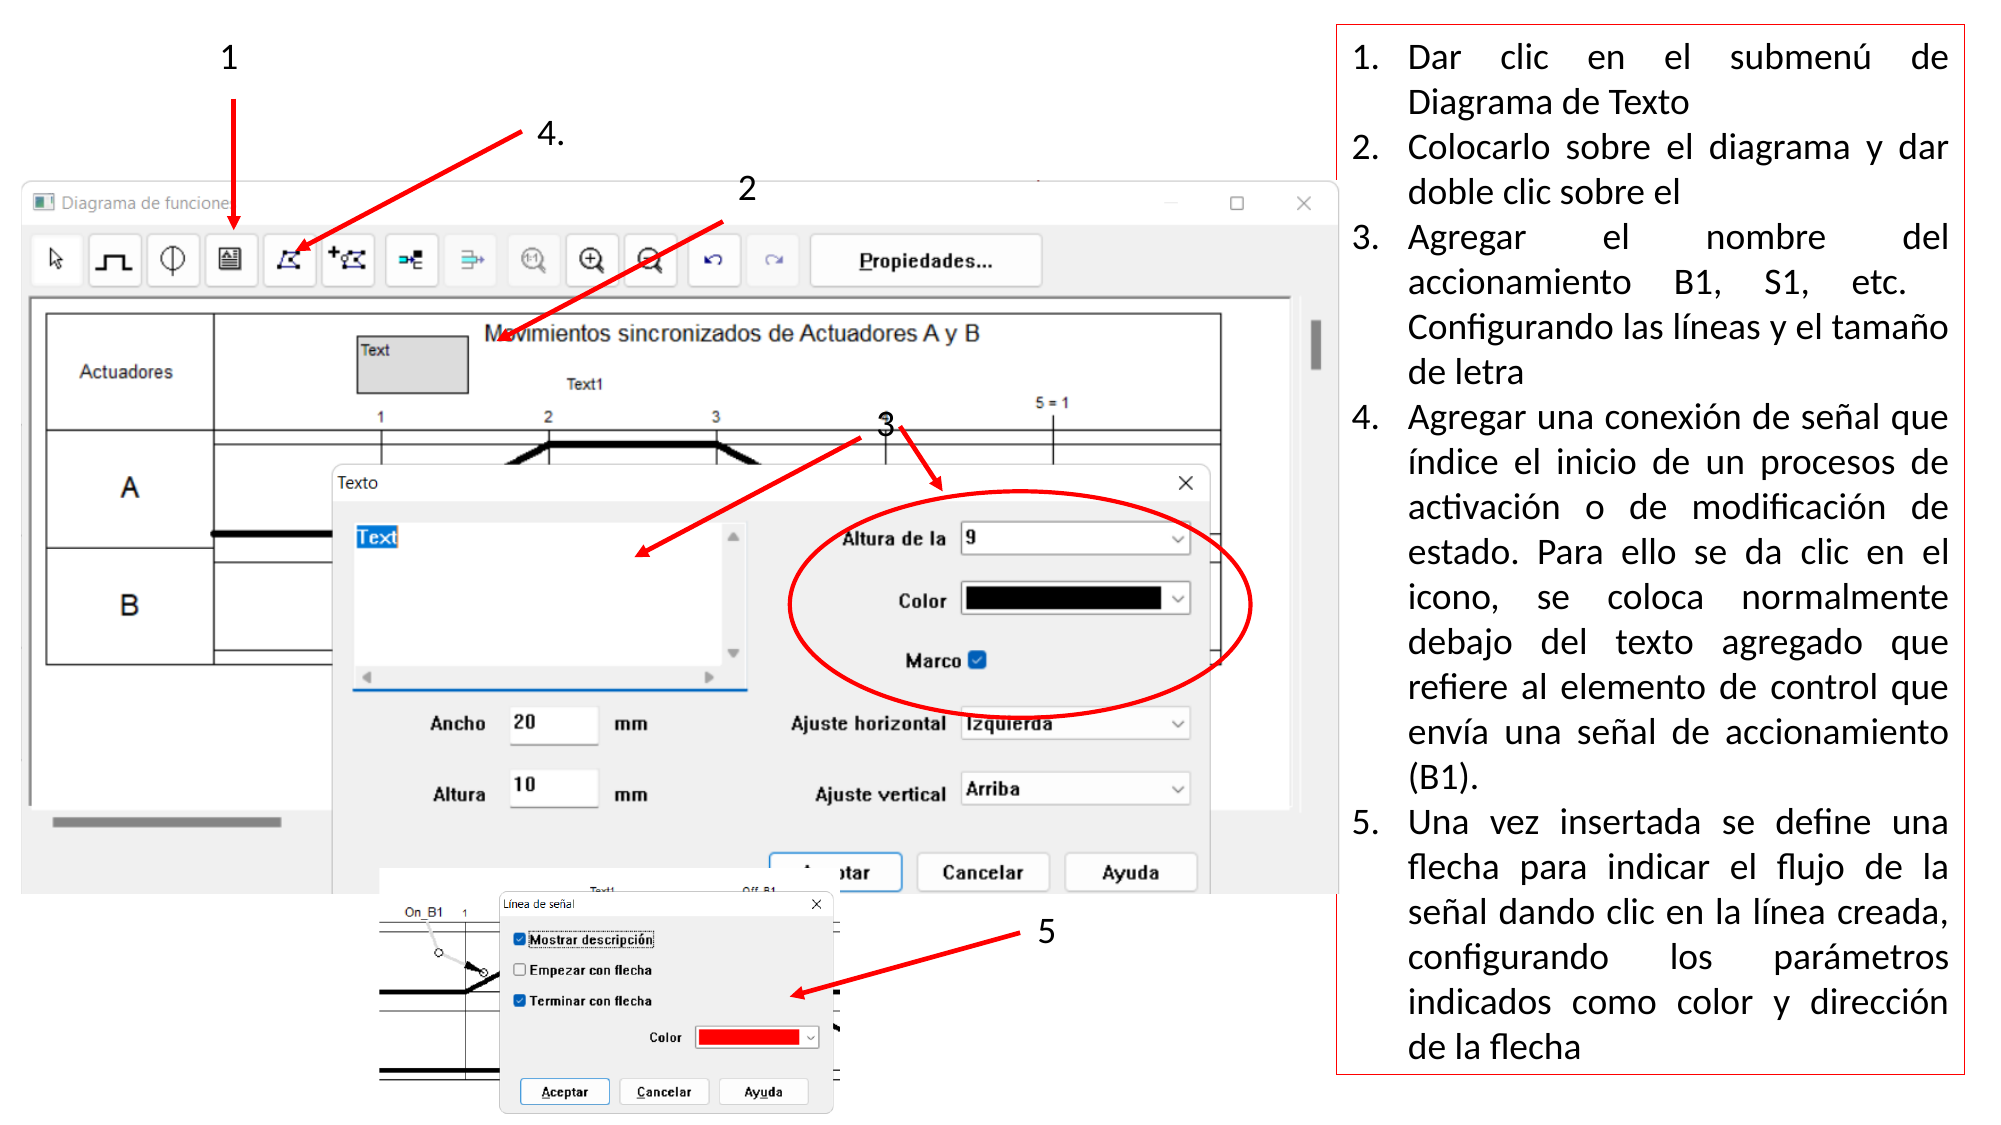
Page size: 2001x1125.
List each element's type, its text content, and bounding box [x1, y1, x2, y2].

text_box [21, 24, 1347, 894]
text_box Dar clic en el submenú de Diagrama de Texto Colocarlo sobre el diagrama y dar doble clic sobre el Agregar el nombre del accionamiento B1, S1, etc. Configurando las líneas y el tamaño de letra Agregar una conexión de señal que índice el inicio de un procesos de activación o de modificación de estado. Para ello se da clic en el icono, se coloca normalmente debajo del texto agregado que refiere al elemento de control que envía una señal de accionamiento (B1). Una vez insertada se define una flecha para indicar el flujo de la señal dando clic en la línea creada, configurando los parámetros indicados como color y dirección de la flecha [1336, 24, 1965, 1075]
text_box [379, 868, 1072, 1125]
